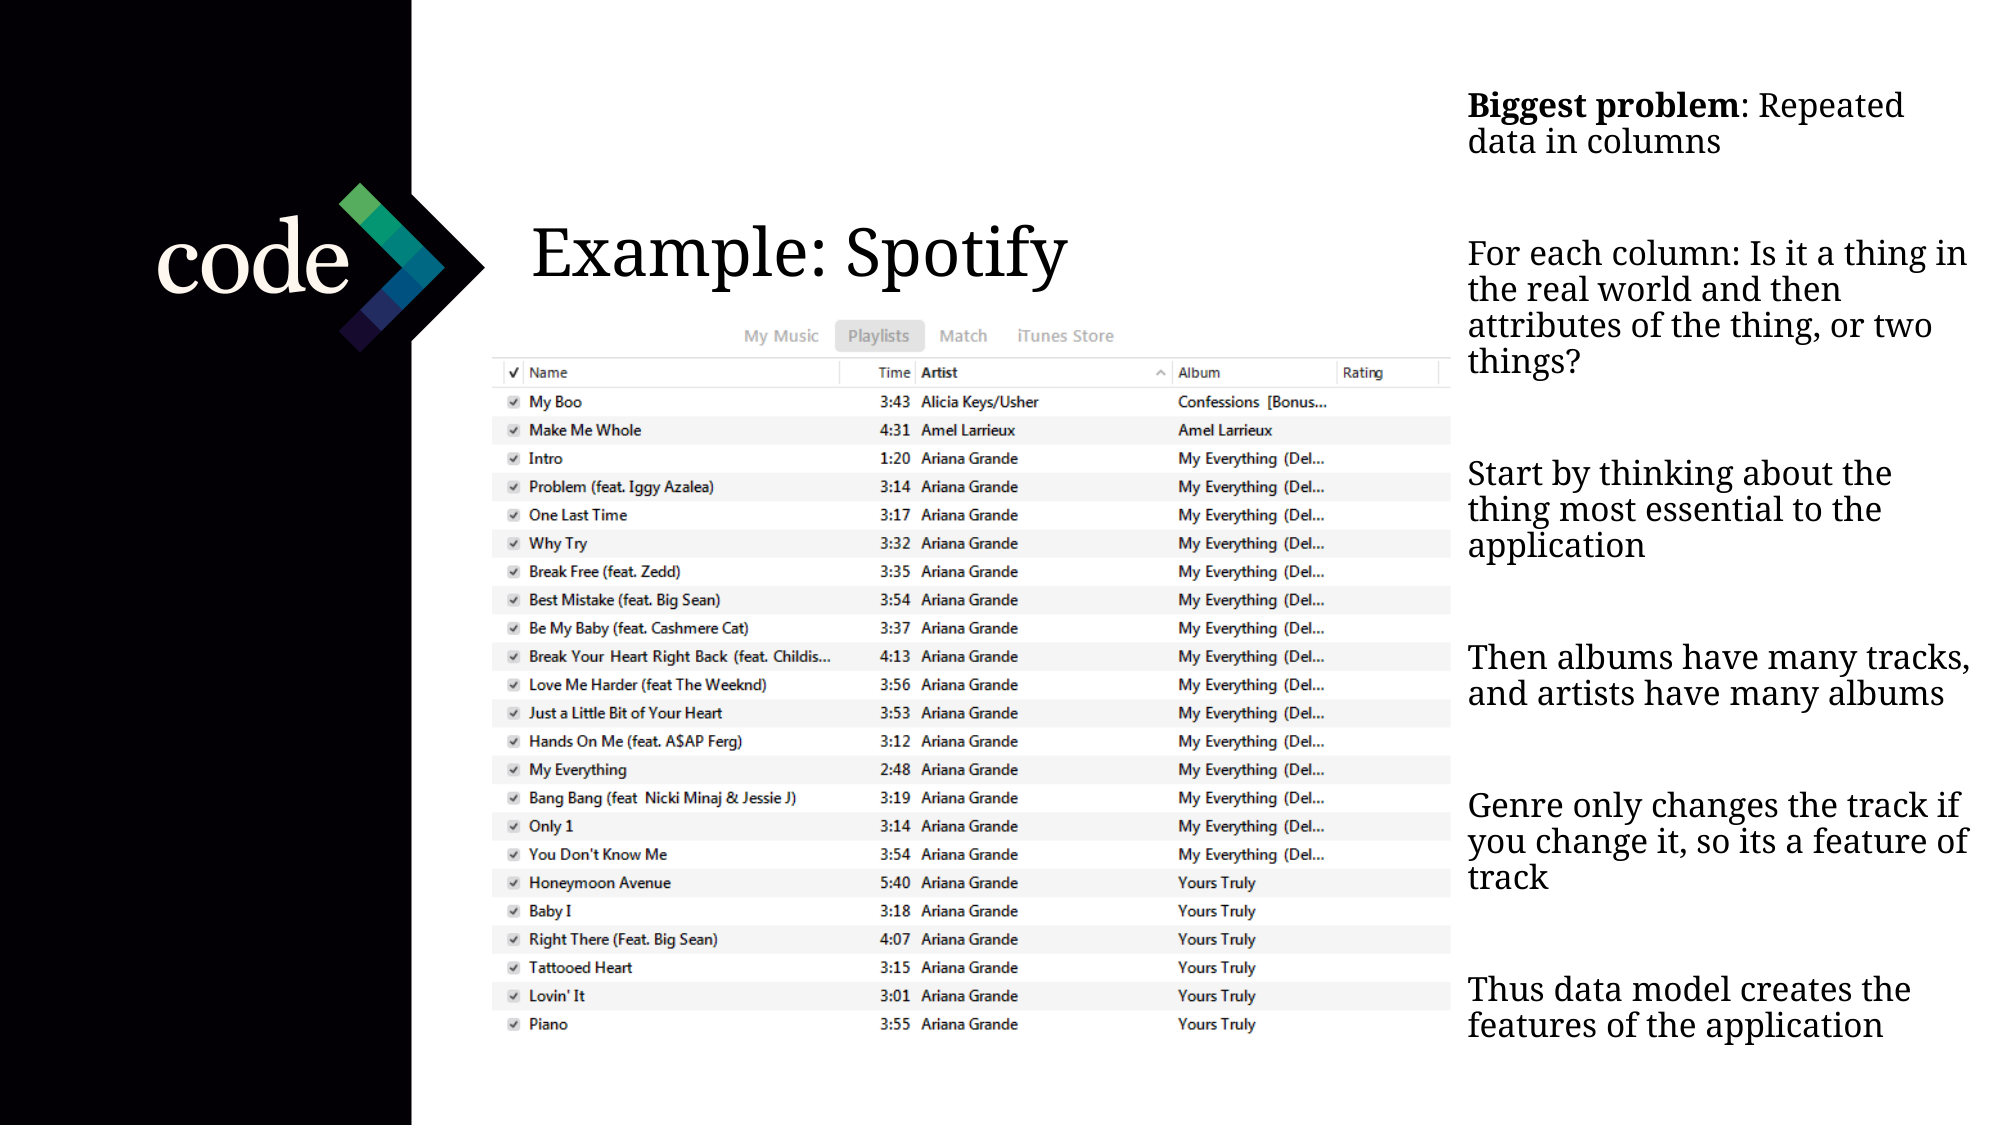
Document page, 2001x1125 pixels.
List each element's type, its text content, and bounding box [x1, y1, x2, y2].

text_box Biggest problem: Repeated data in columns For each column: Is it a thing in the real world and then attributes of the thing, or two things? Start by thinking about the thing most essential to the application Then albums have many tracks, and artists have many albums Genre only changes the track if you change it, so its a feature of track Thus data model creates the features of the application [1452, 81, 1990, 1091]
picture [0, 0, 2000, 1125]
text_box Example: Spotify [516, 144, 1452, 299]
